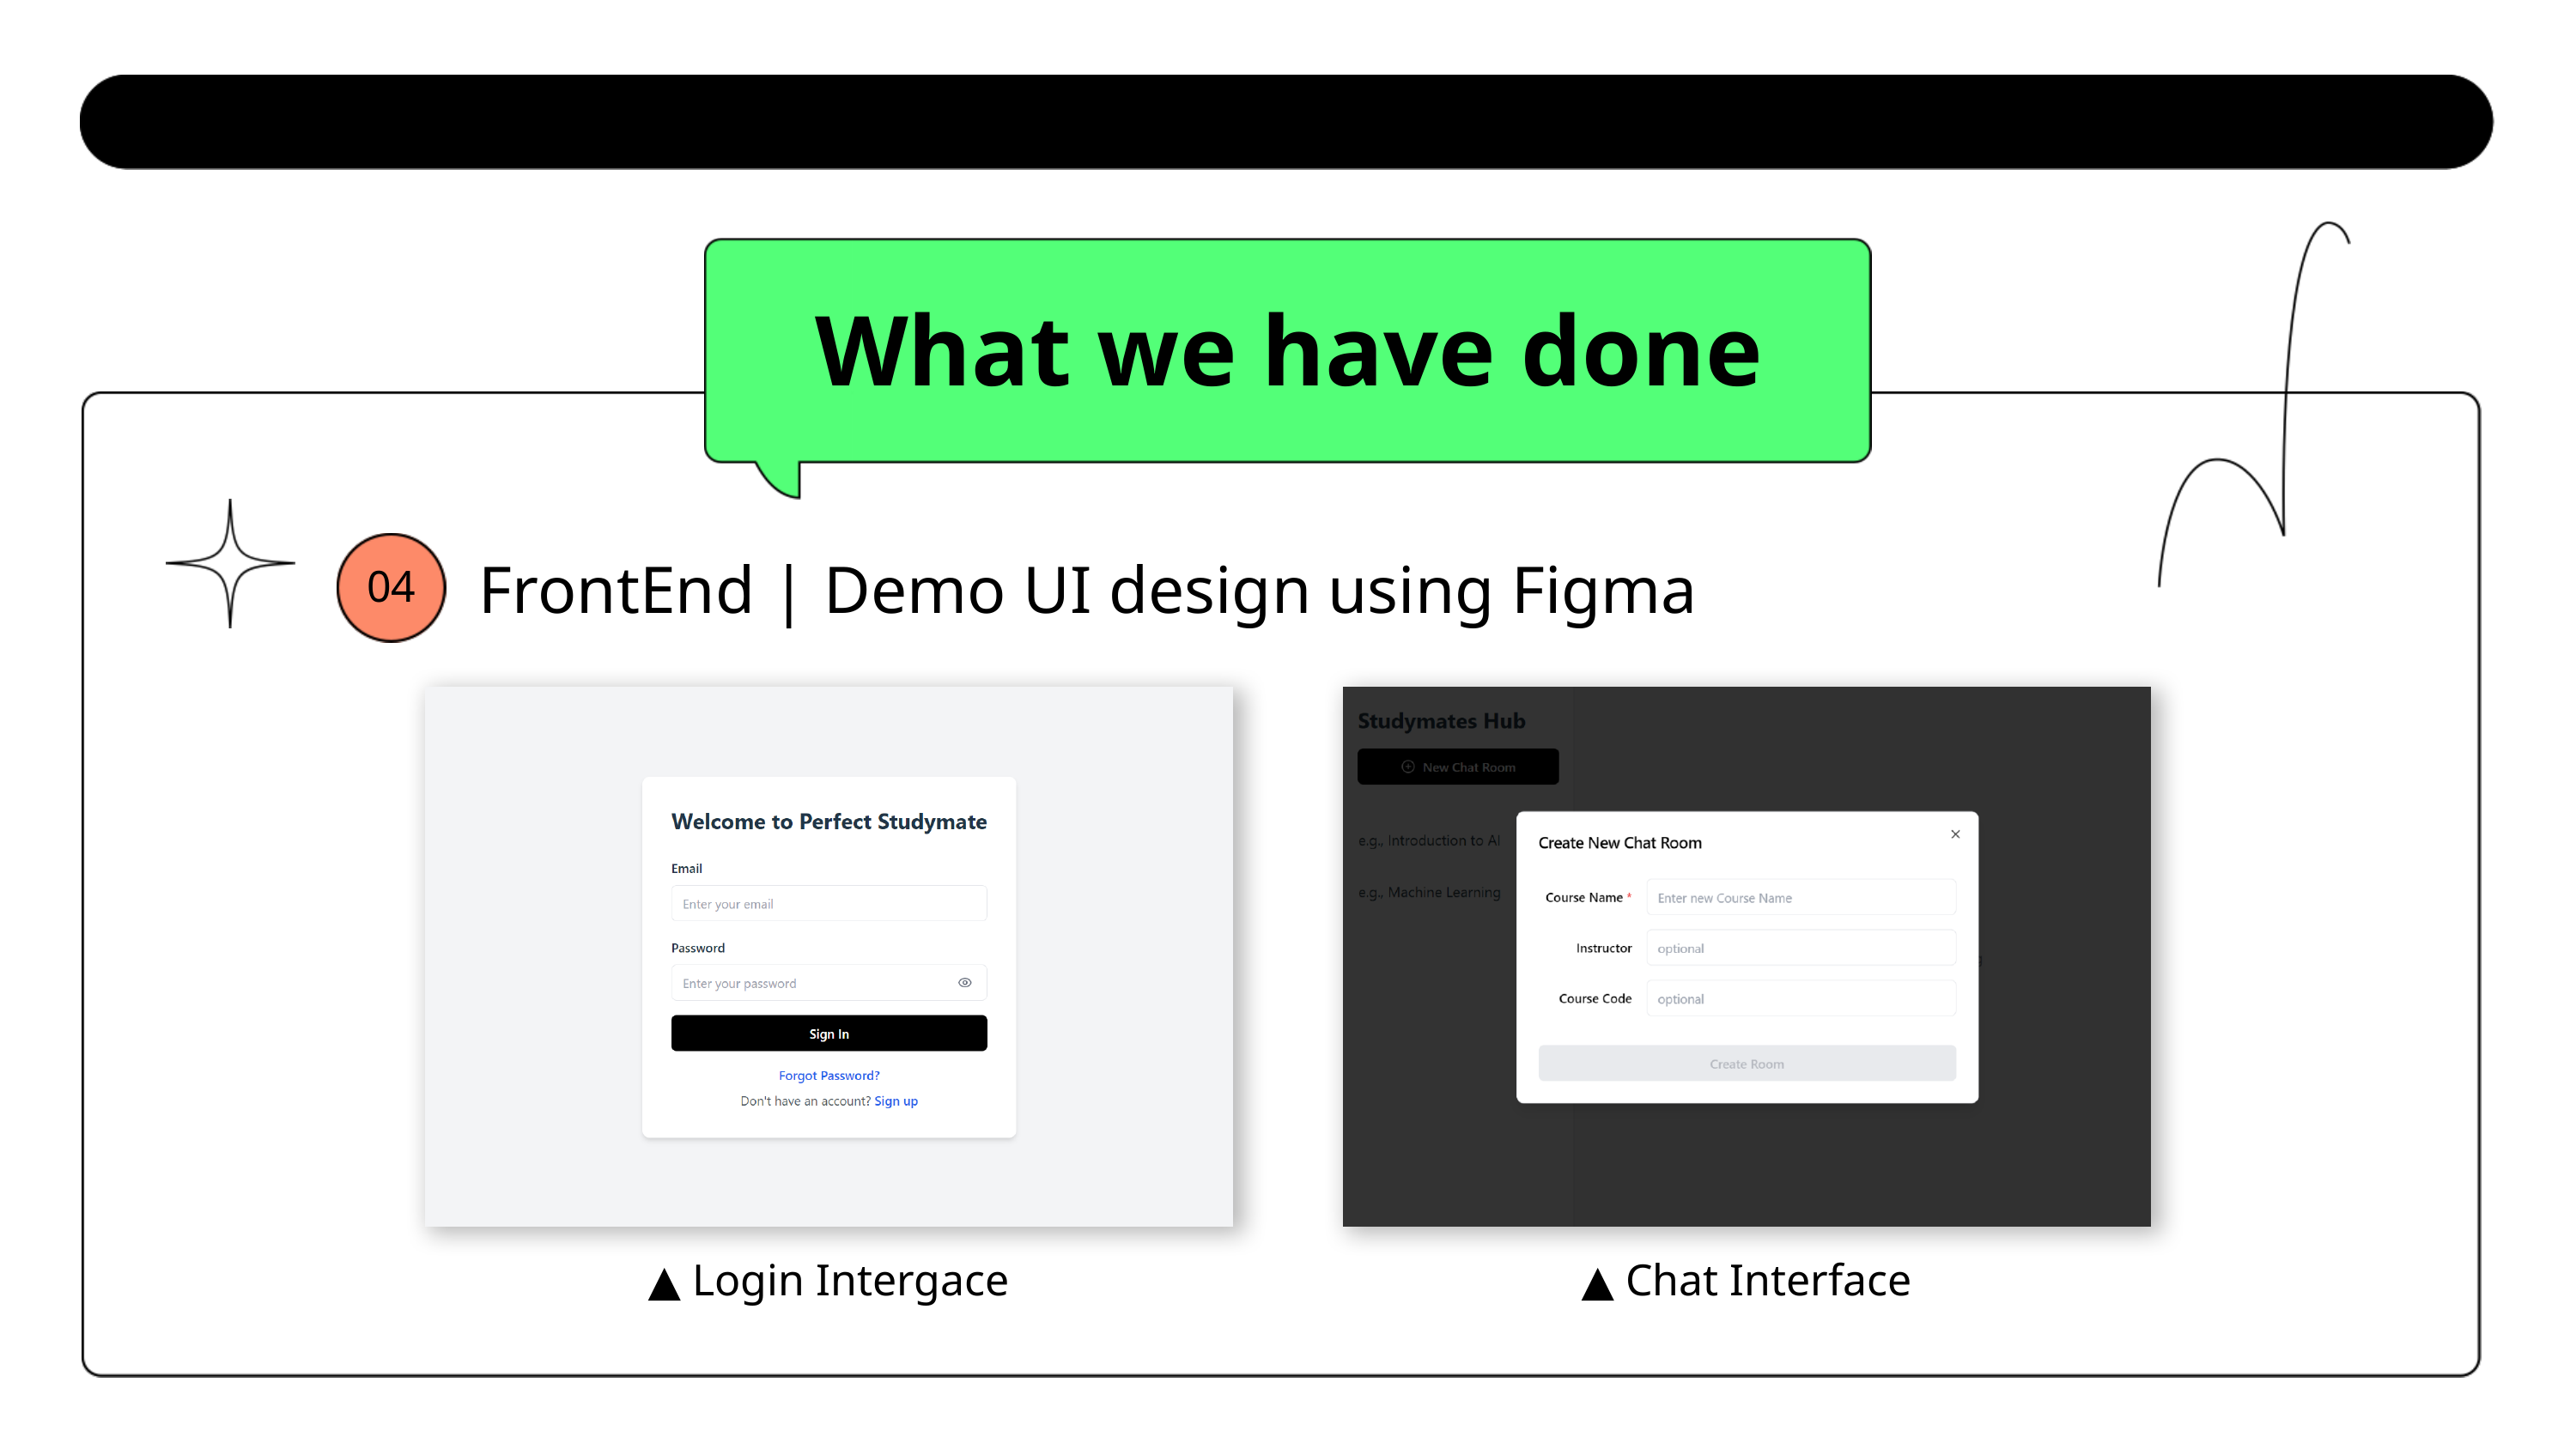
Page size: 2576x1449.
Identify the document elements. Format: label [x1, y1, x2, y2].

text_box [704, 237, 1872, 500]
picture [82, 221, 2482, 1378]
text_box [336, 533, 447, 644]
picture [80, 75, 2494, 171]
